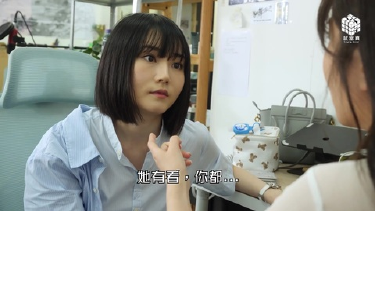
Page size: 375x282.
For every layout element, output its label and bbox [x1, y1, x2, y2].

picture [0, 0, 375, 212]
